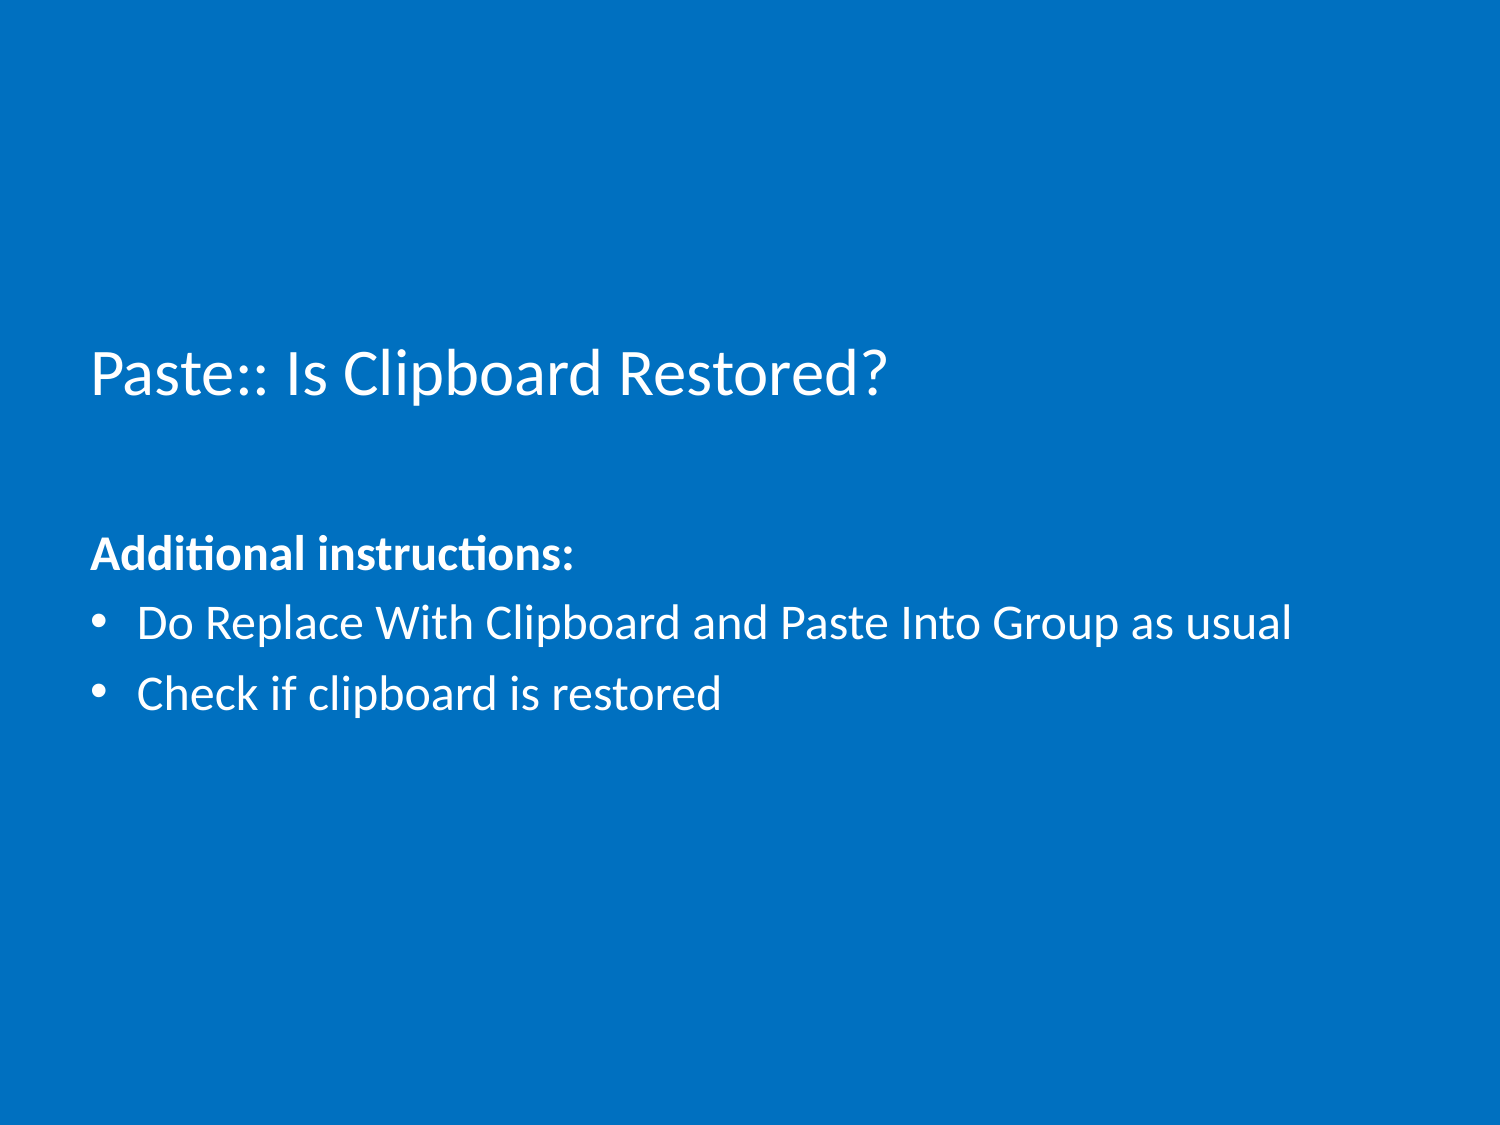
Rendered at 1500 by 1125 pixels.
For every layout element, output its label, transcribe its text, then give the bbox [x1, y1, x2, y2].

title Paste:: Is Clipboard Restored? [75, 275, 1425, 463]
list Additional instructions: Do Replace With Clipboard and Paste Into Group as usual Check if clipboard is restored [75, 512, 1425, 1005]
